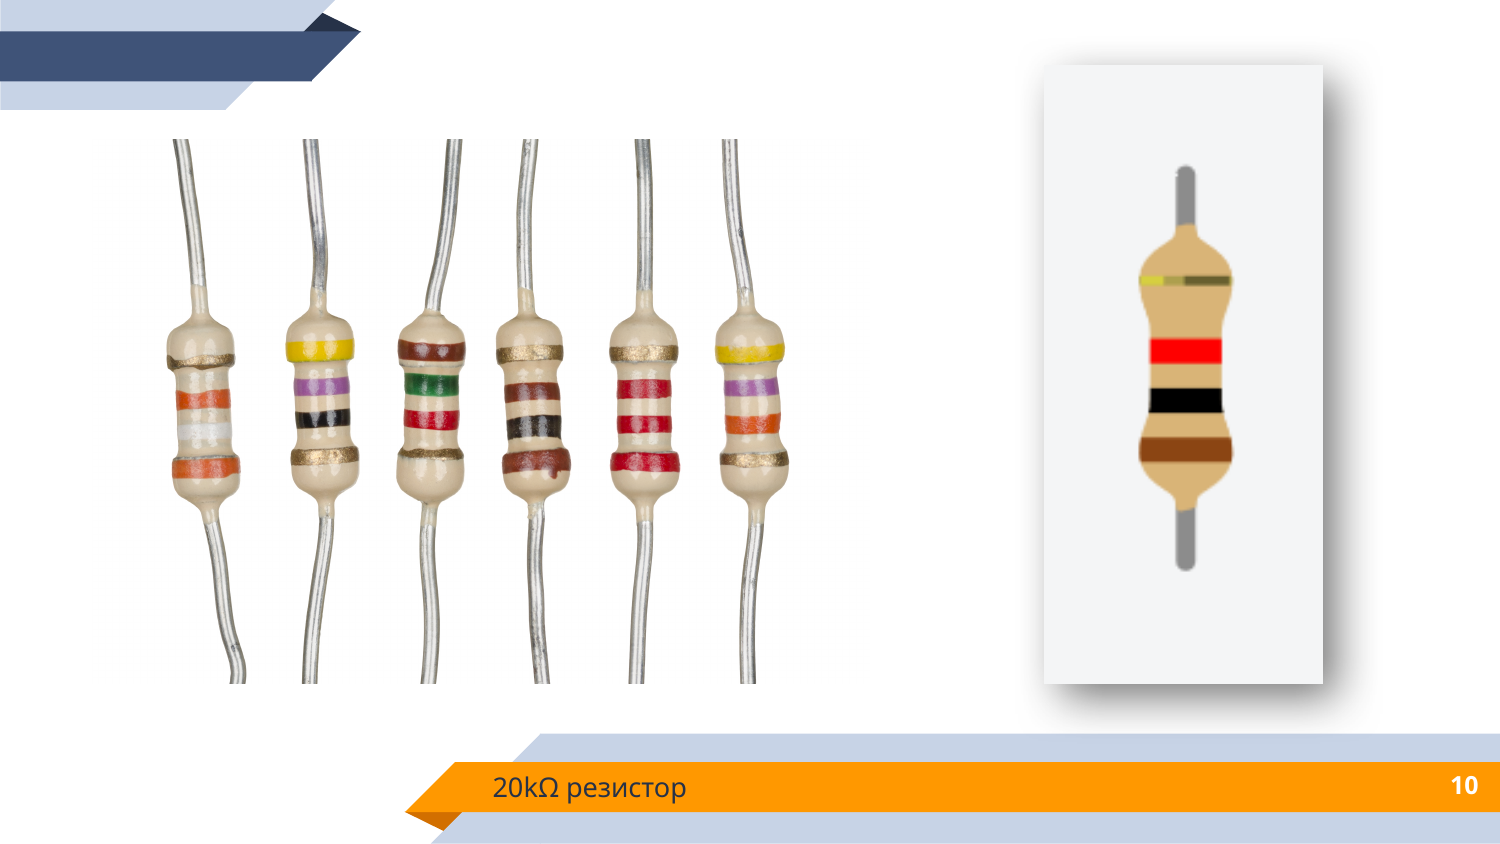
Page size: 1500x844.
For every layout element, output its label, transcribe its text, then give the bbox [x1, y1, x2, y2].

picture [92, 139, 870, 684]
picture [1044, 65, 1323, 684]
list 20kΩ резистор [440, 760, 1249, 813]
slide_number 10 [1249, 760, 1494, 813]
